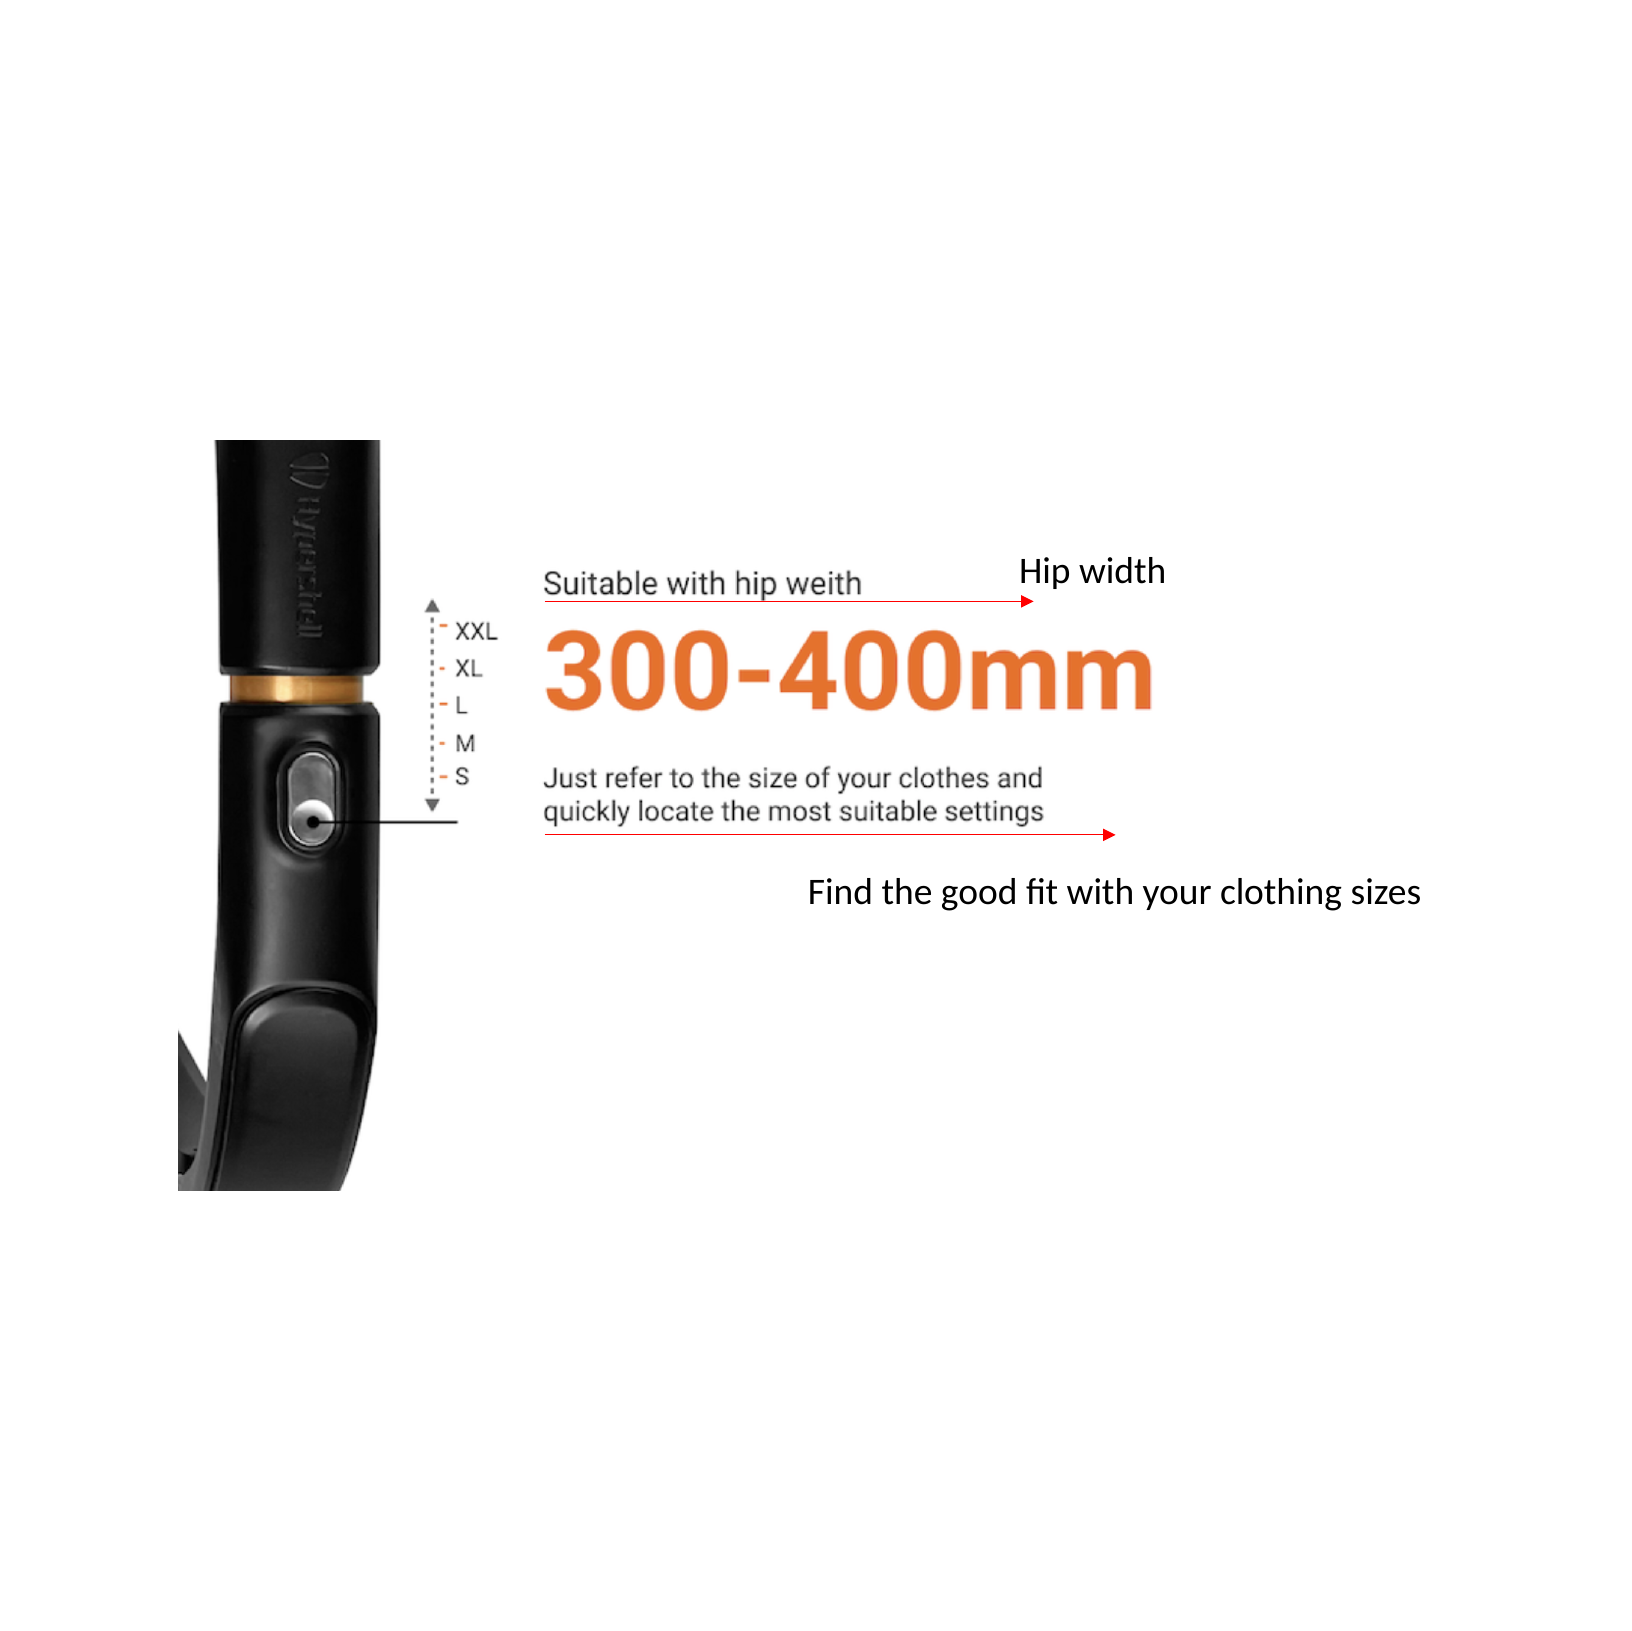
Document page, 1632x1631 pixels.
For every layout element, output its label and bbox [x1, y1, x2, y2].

picture [178, 440, 1454, 1191]
